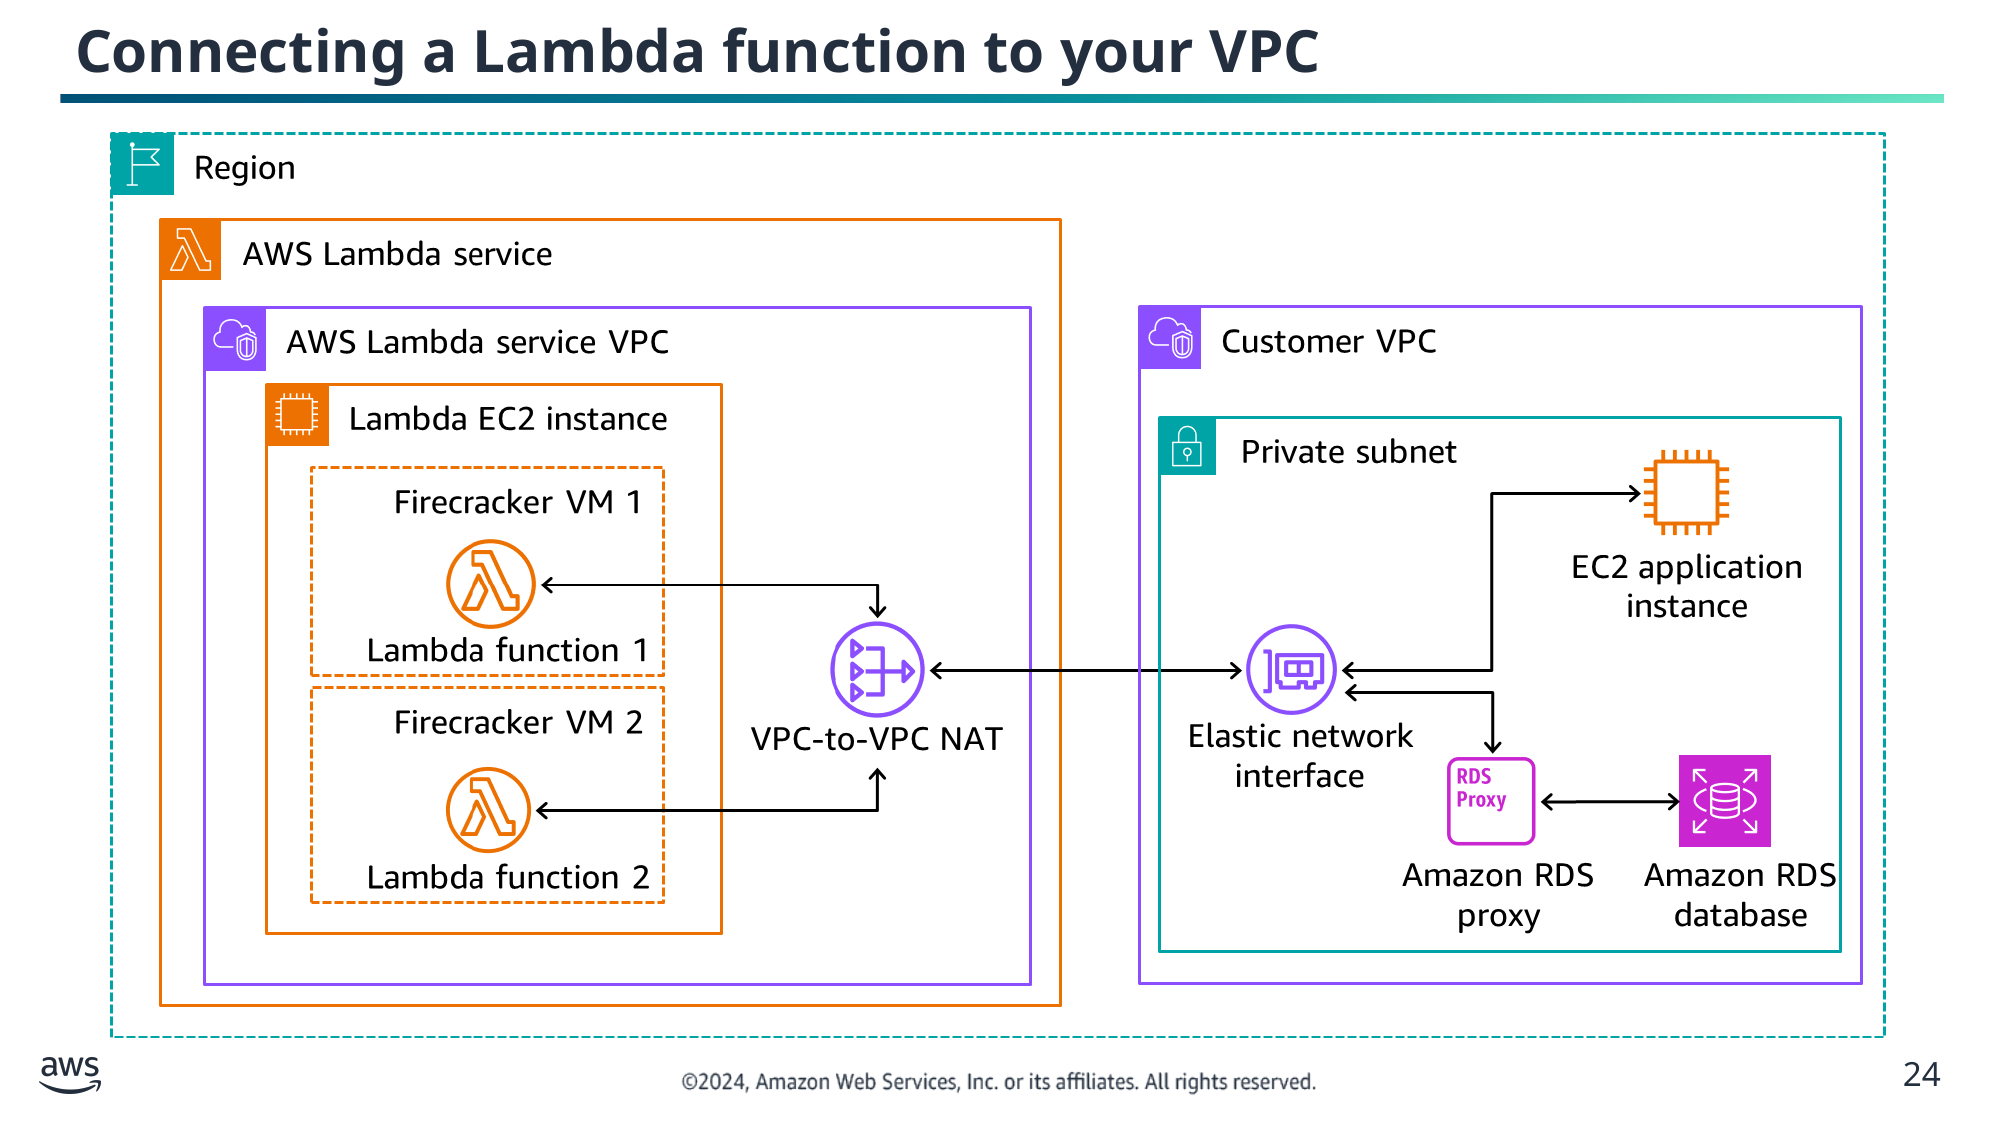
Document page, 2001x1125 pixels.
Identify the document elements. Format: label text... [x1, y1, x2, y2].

picture [109, 132, 1923, 1038]
title Connecting a Lambda function to your VPC [60, 11, 1941, 97]
picture [39, 1057, 101, 1094]
picture [694, 94, 1944, 103]
picture [621, 1061, 1378, 1105]
slide_number ‹#› [1861, 1057, 1941, 1095]
